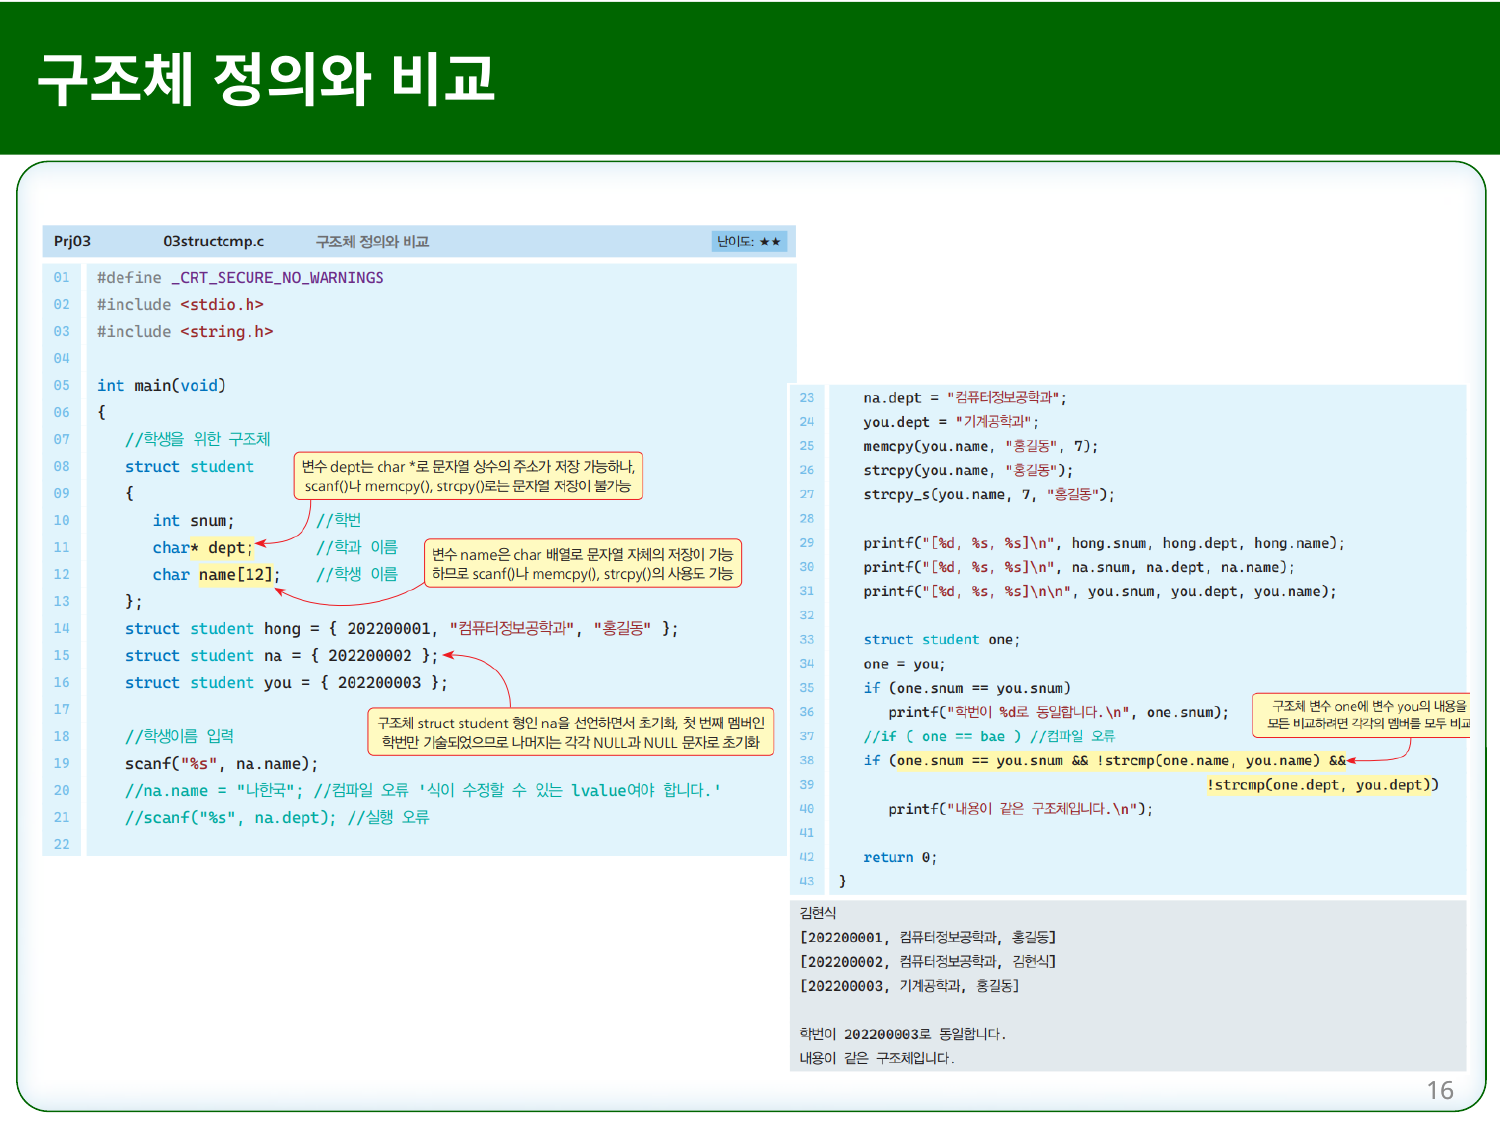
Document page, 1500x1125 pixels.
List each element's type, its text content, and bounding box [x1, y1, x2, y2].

title 구조체 정의와 비교 [21, 40, 1476, 115]
picture [40, 217, 1470, 1076]
slide_number 16 [1119, 1082, 1470, 1112]
